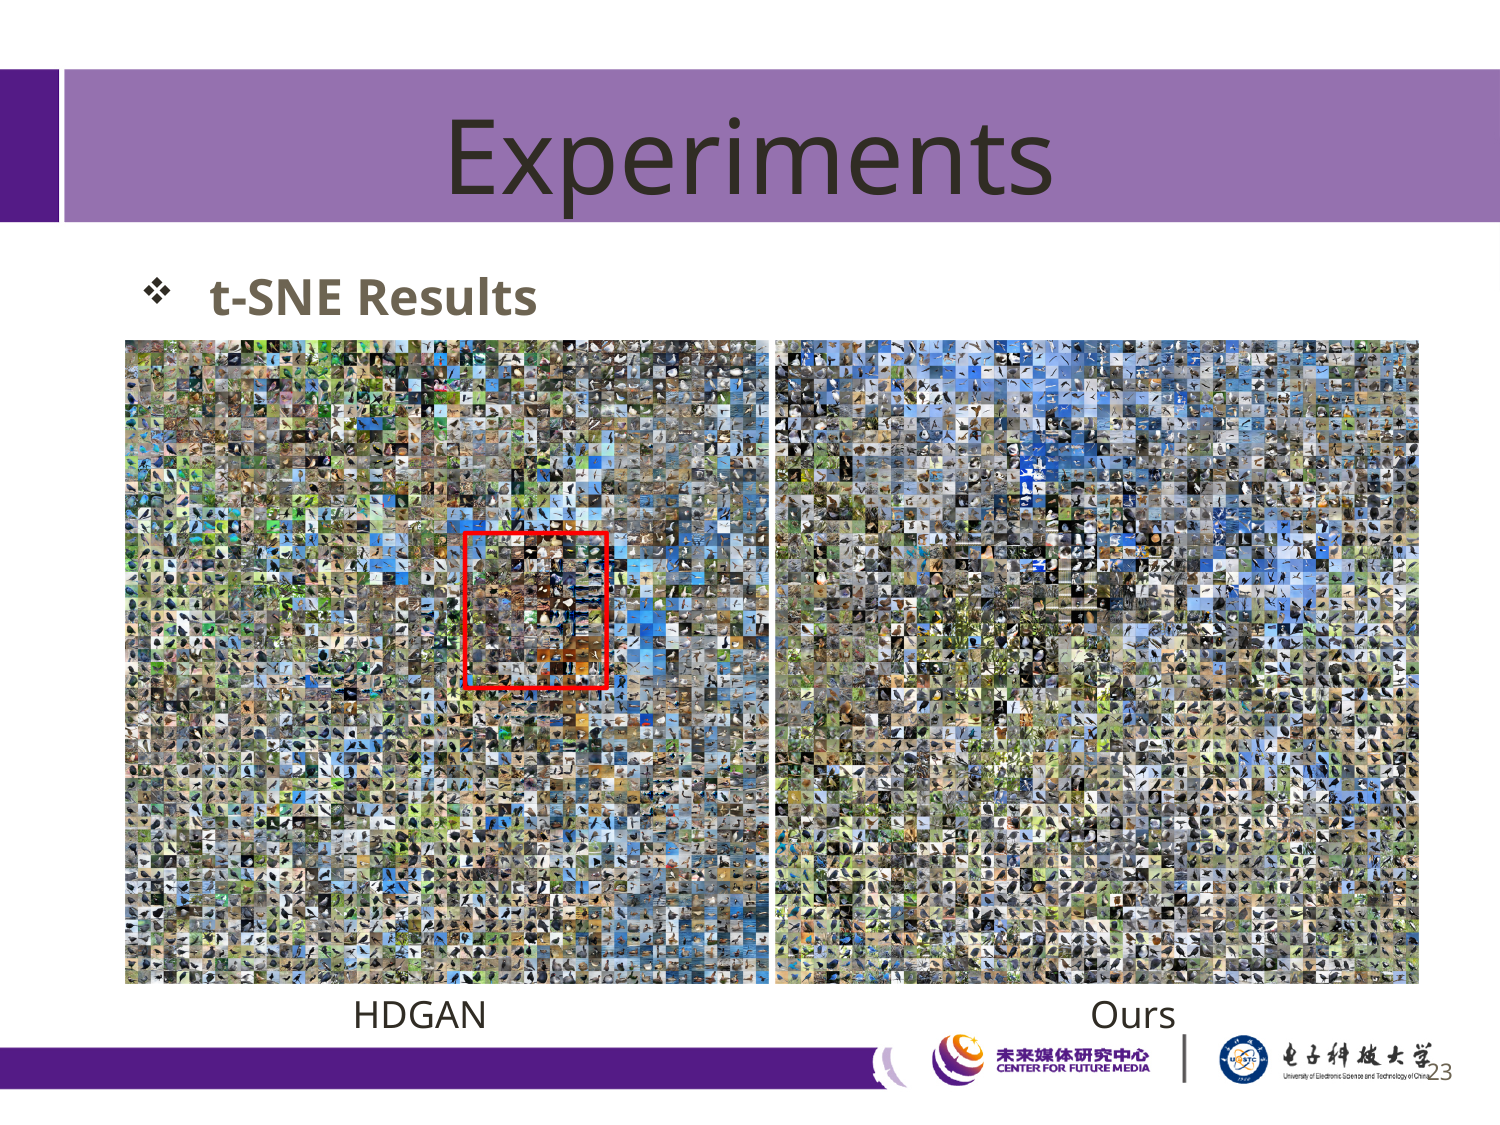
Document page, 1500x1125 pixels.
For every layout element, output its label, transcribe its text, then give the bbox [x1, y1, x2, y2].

list t-SNE Results [125, 258, 1419, 338]
slide_number 23 [1118, 1042, 1469, 1103]
picture [0, 0, 1500, 1125]
title Experiments [81, 114, 1419, 223]
text_box HDGAN Ours [337, 994, 1315, 1043]
